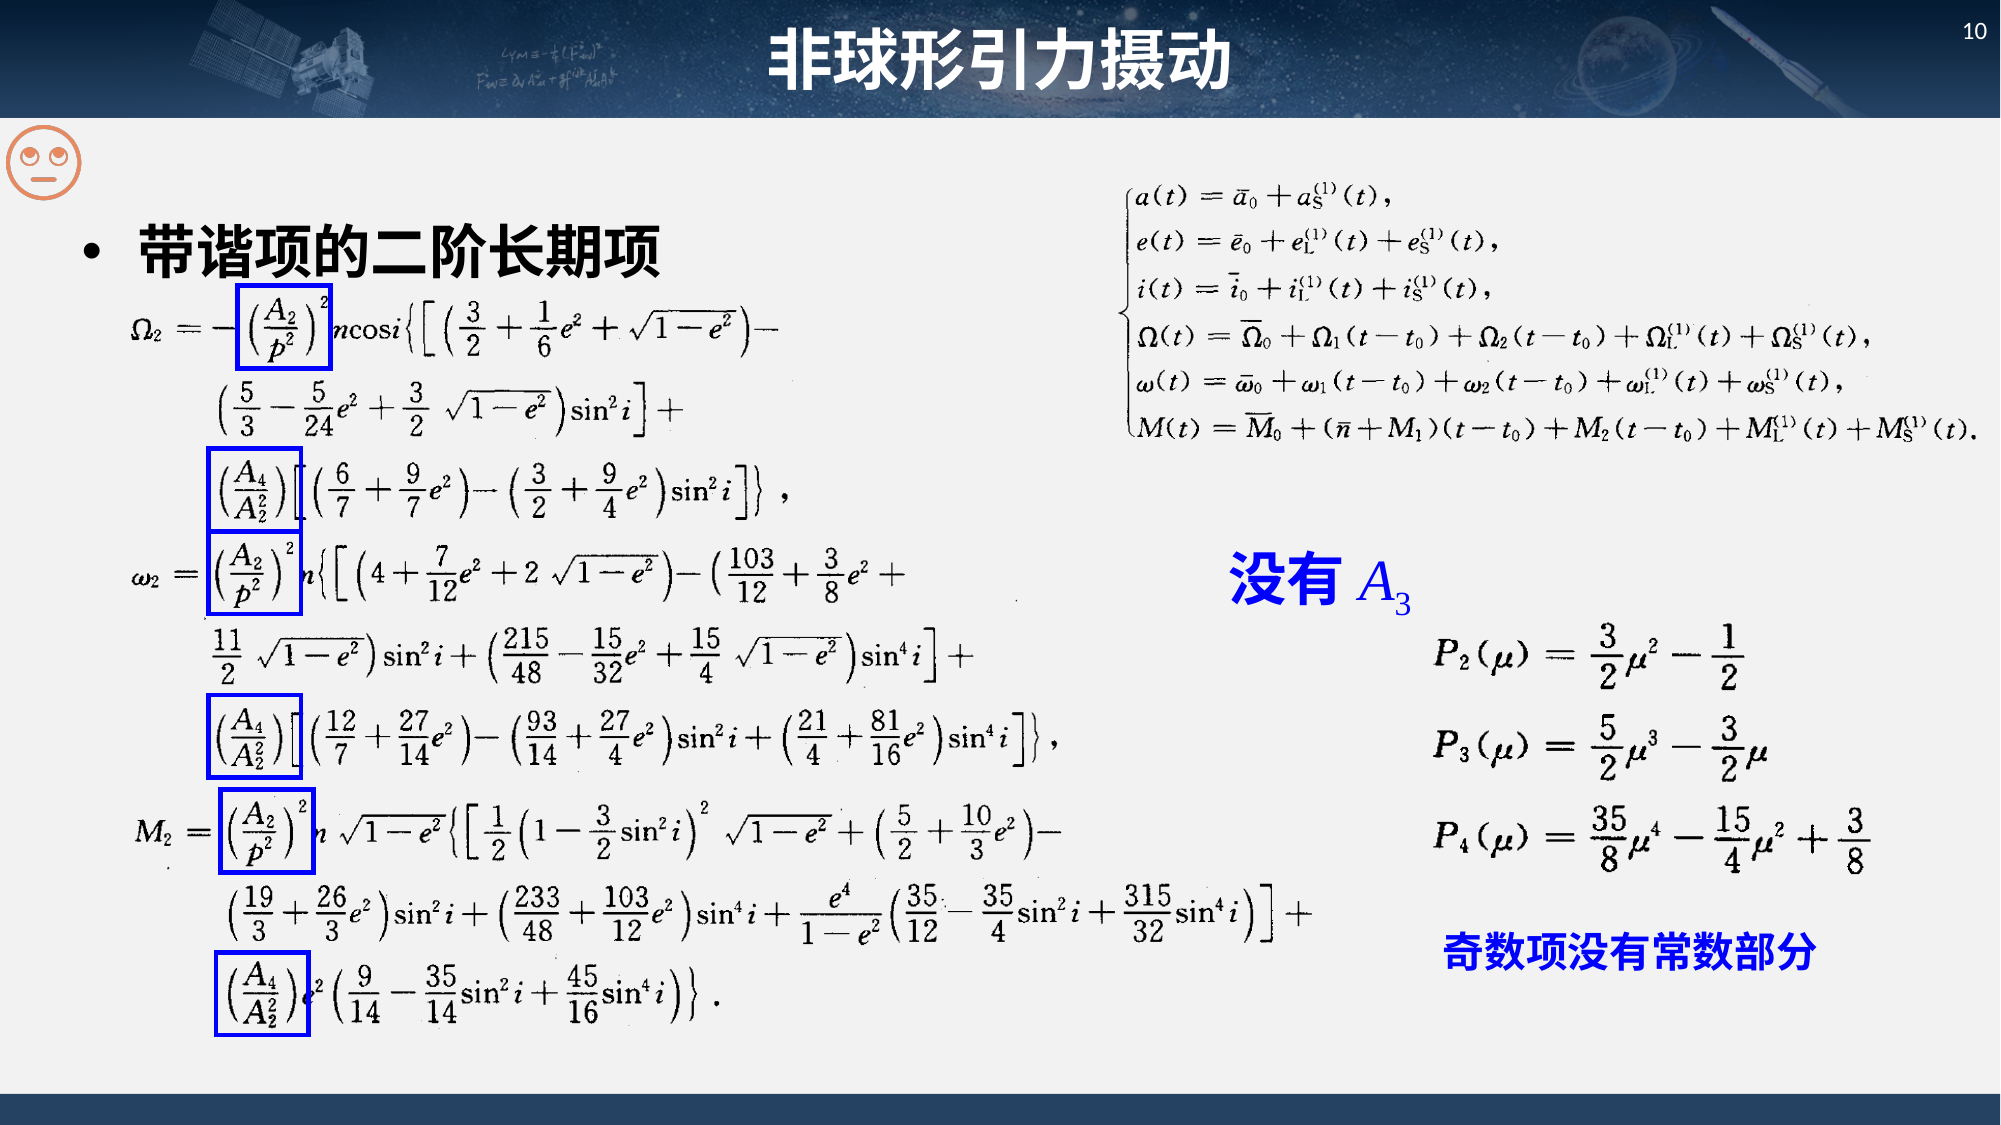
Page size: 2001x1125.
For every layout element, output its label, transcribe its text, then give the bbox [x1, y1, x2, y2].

text_box 奇数项没有常数部分 [1380, 893, 1880, 984]
picture [0, 0, 2001, 210]
text_box 没有A3 [1328, 495, 1570, 630]
text_box 带谐项的二阶长期项 [66, 172, 1933, 293]
text_box 非球形引力摄动 [0, 0, 2000, 117]
picture [1424, 613, 1877, 880]
picture [120, 176, 1984, 1047]
